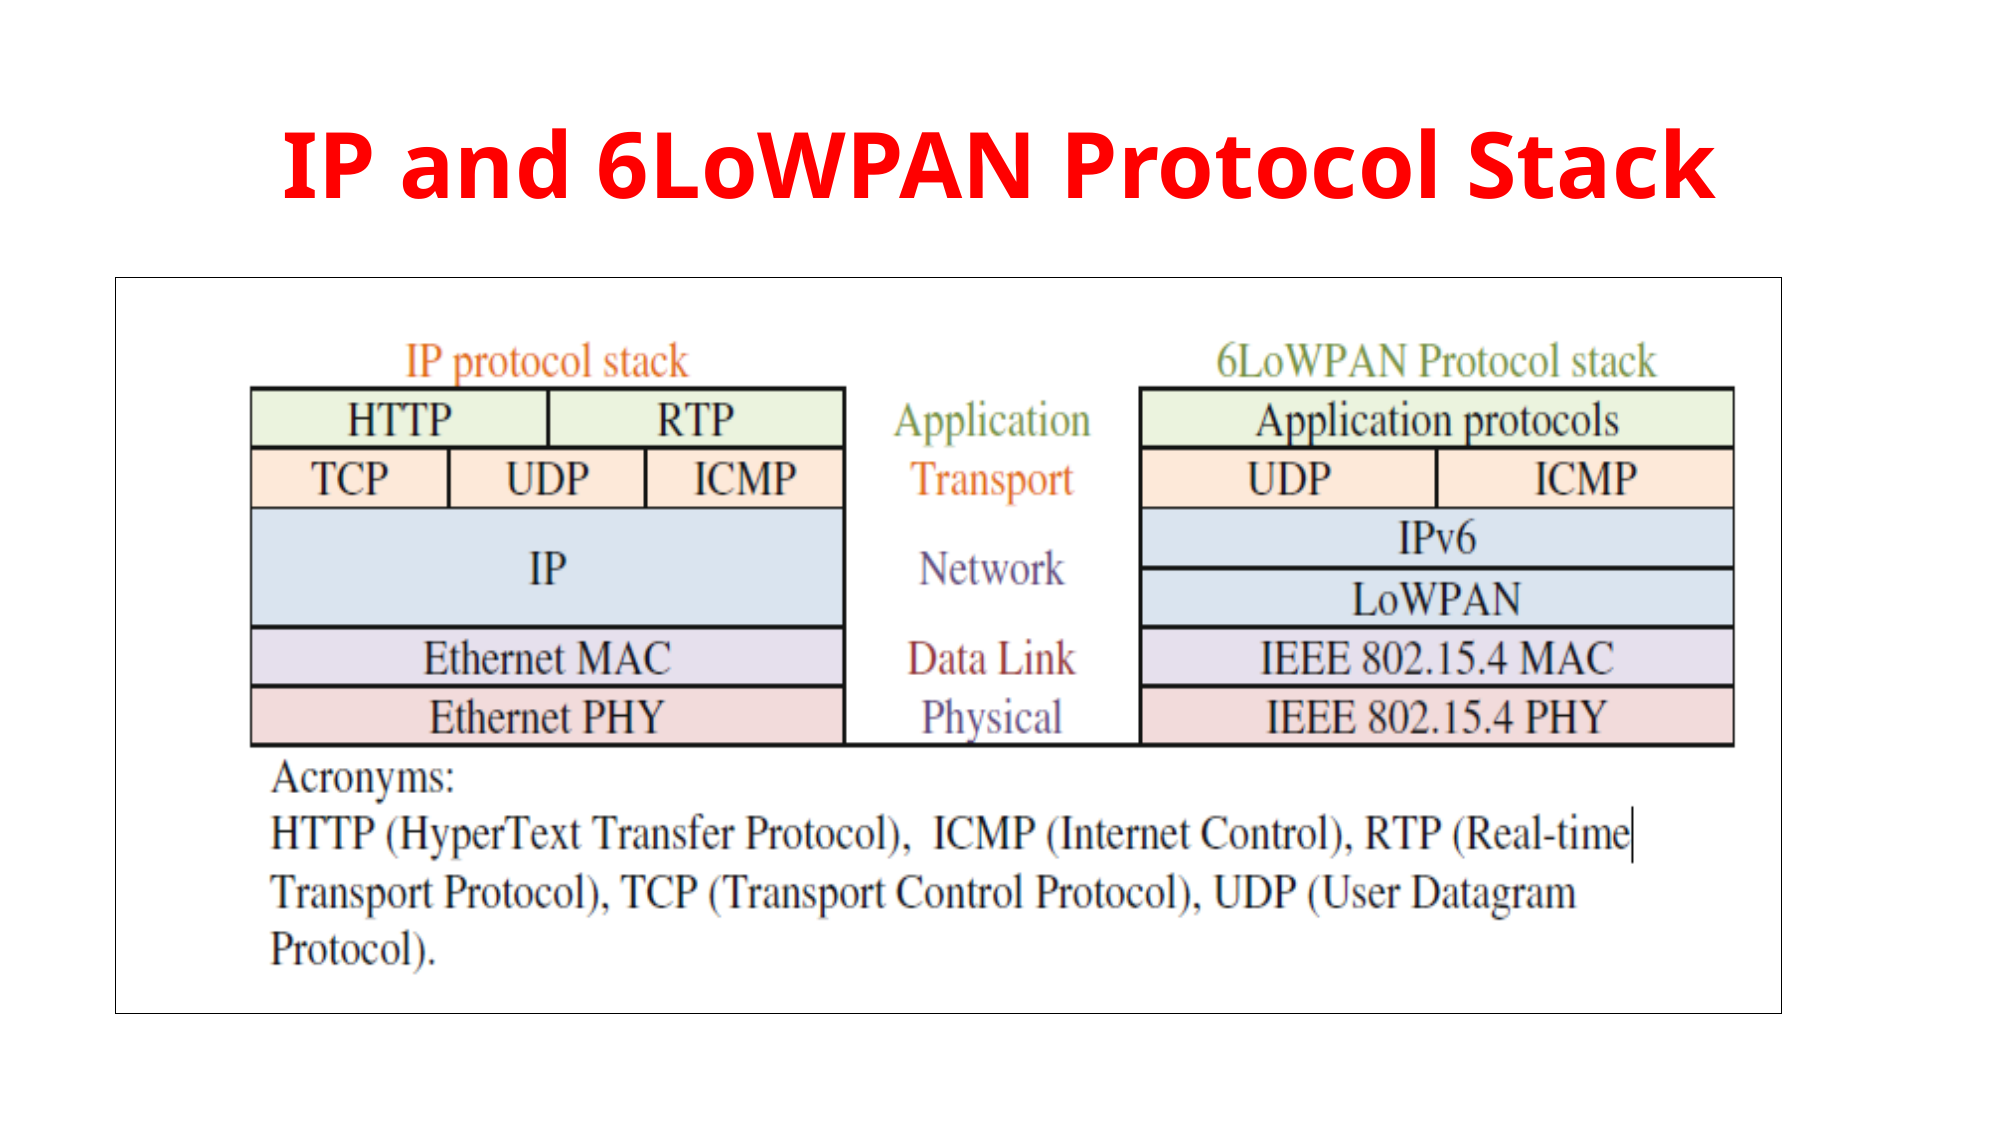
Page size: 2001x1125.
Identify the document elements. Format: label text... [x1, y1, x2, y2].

title IP and 6LoWPAN Protocol Stack [137, 59, 1863, 278]
picture [115, 277, 1782, 1014]
